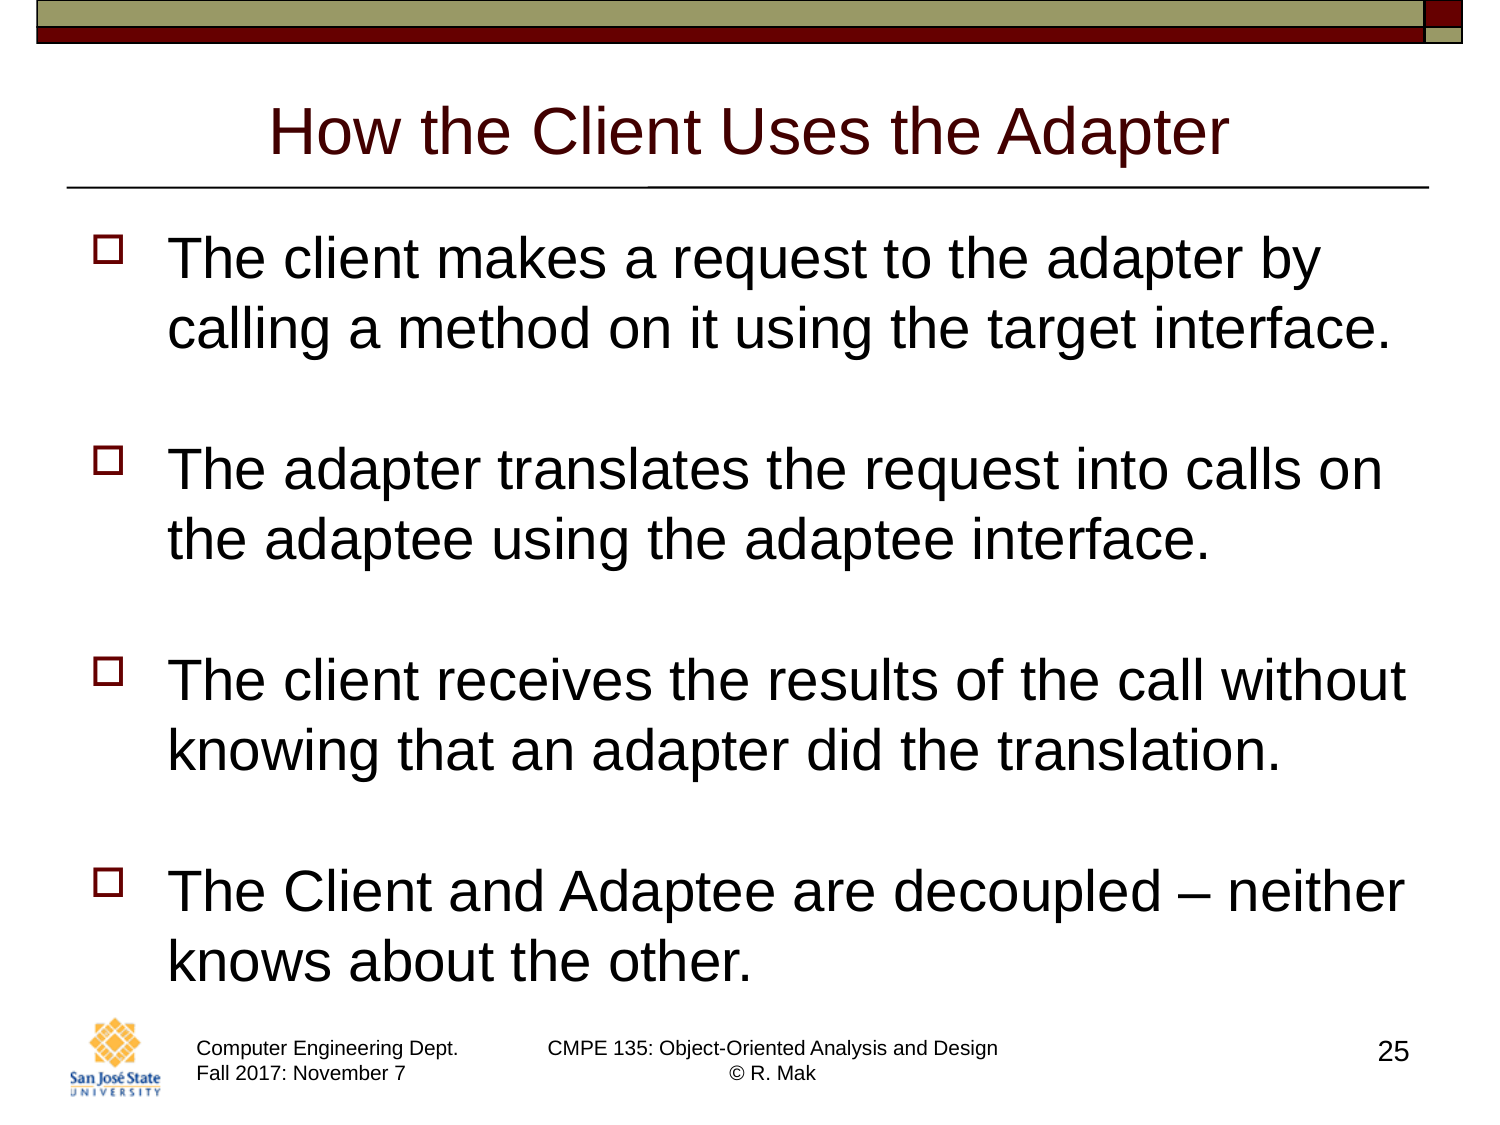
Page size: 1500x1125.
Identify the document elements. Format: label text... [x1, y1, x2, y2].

title How the Client Uses the Adapter [75, 67, 1425, 175]
list The client makes a request to the adapter by calling a method on it using the target interface. The adapter translates the request into calls on the adaptee using the adaptee interface. The client receives the results of the call without knowing that an adapter did the translation. The Client and Adaptee are decoupled – neither knows about the other. [75, 212, 1425, 983]
slide_number 25 [1335, 1025, 1425, 1100]
picture [60, 1012, 166, 1112]
